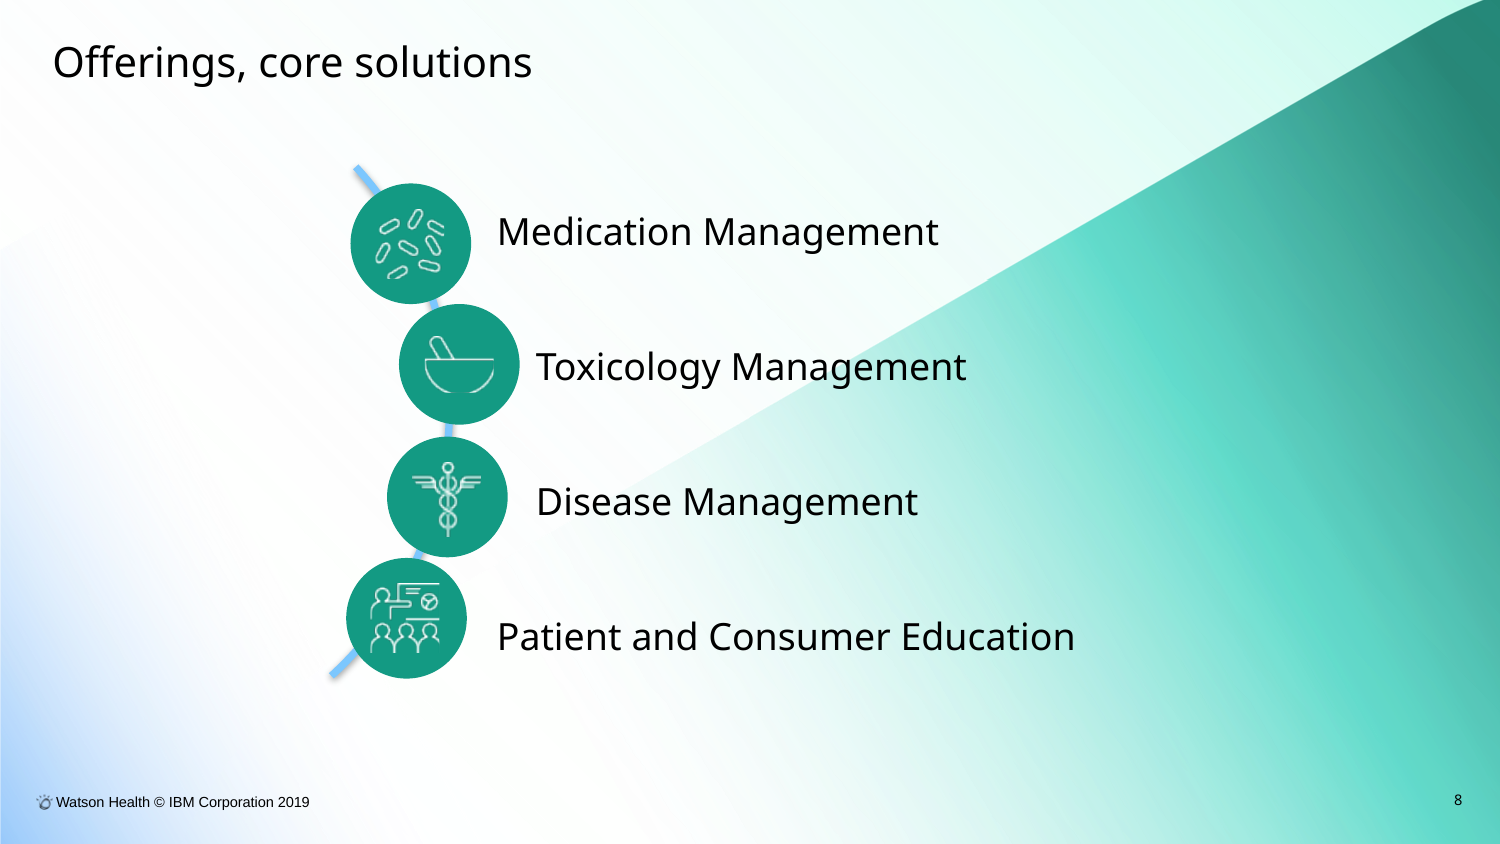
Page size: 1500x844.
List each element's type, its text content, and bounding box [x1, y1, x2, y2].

text_box Medication Management Toxicology Management Disease Management Patient and Consumer Education [482, 178, 1091, 666]
text_box [88, 165, 452, 678]
picture [0, 0, 1500, 844]
slide_number 8 [1428, 777, 1463, 811]
text_box [387, 436, 508, 558]
text_box [398, 304, 520, 425]
text_box [350, 183, 472, 305]
text_box [346, 557, 467, 679]
footer Watson Health © IBM Corporation 2019 [56, 778, 634, 811]
text_box Offerings, core solutions [37, 28, 772, 110]
